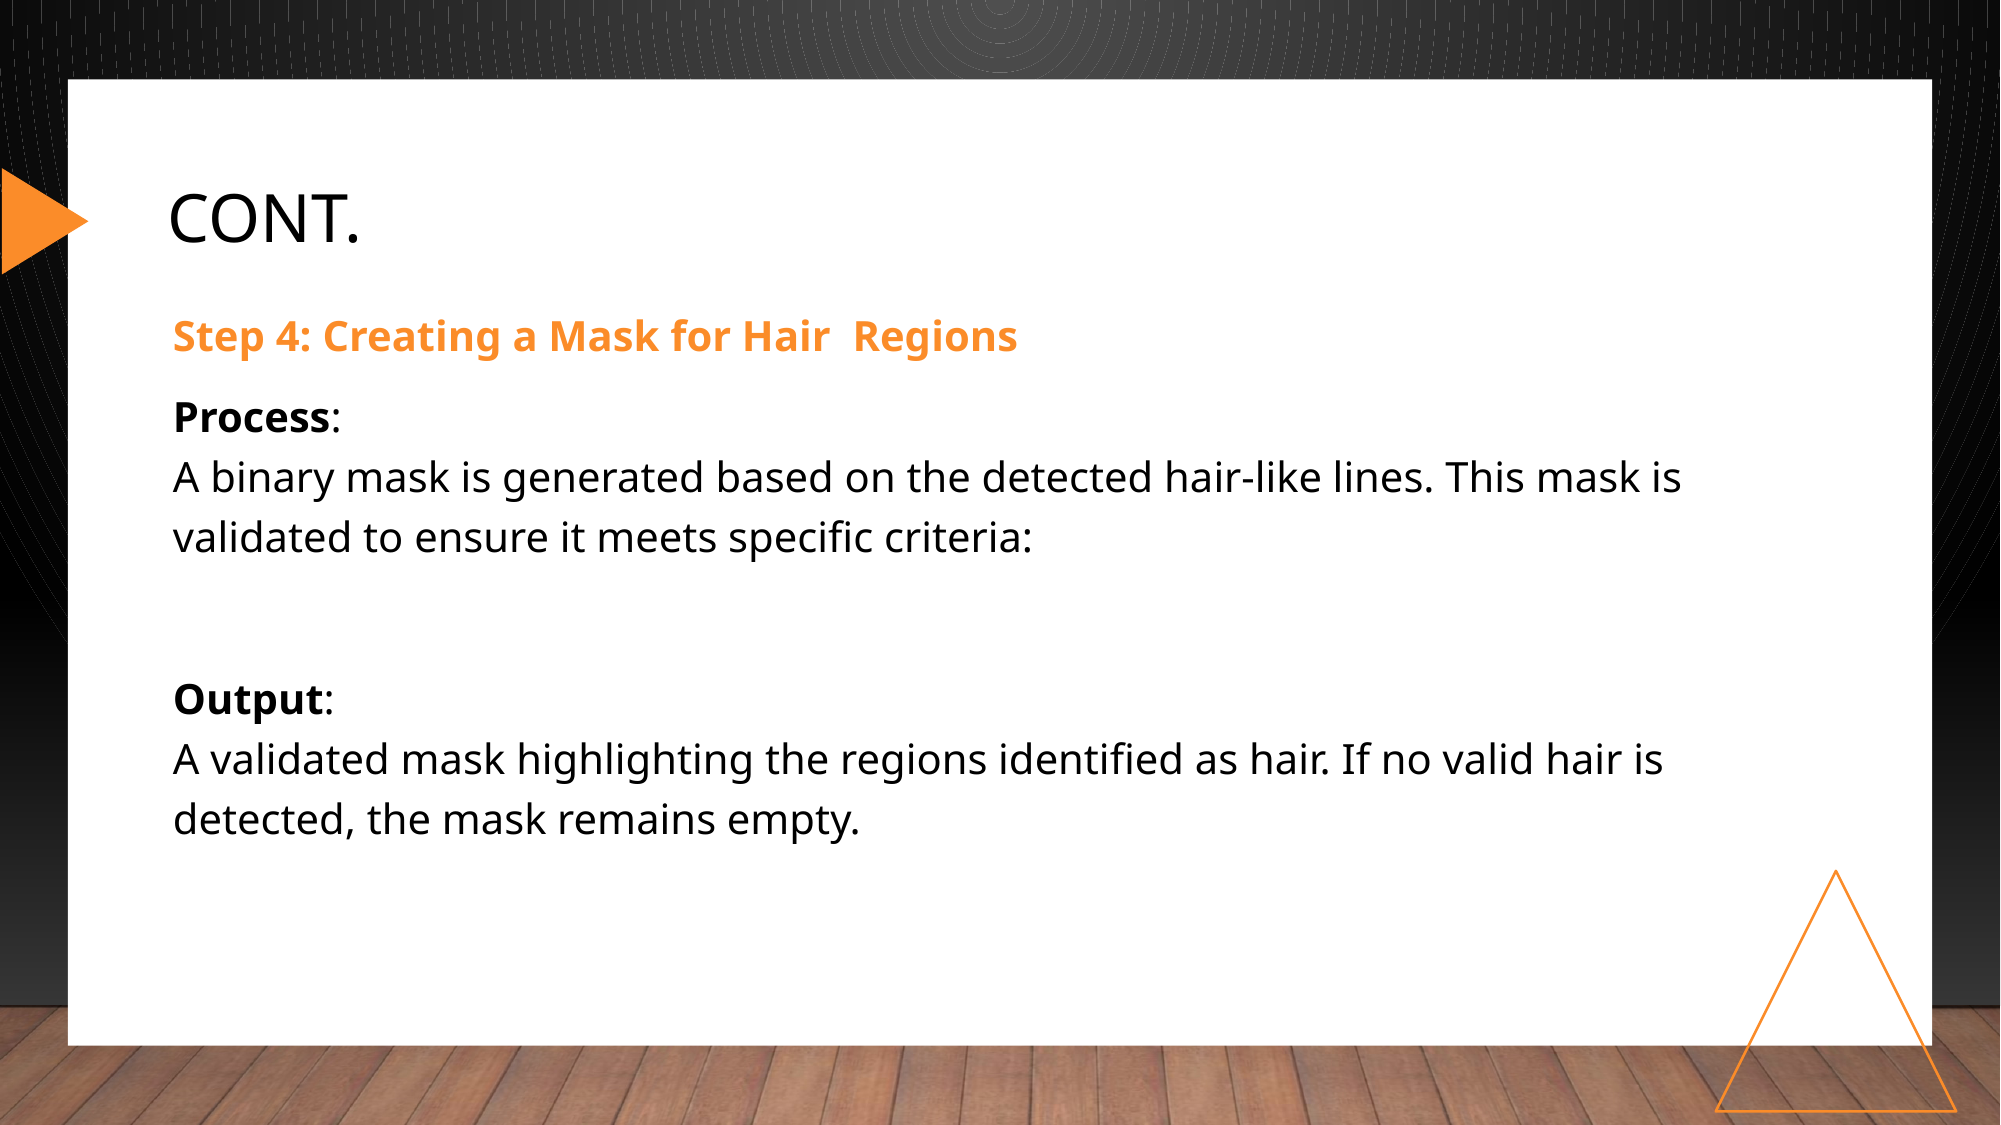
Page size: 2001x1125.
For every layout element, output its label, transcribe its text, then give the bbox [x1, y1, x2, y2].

list Step 4: Creating a Mask for Hair Regions Process: A binary mask is generated based on the detected hair-like lines. This mask is validated to ensure it meets specific criteria: Output: A validated mask highlighting the regions identified as hair. If no valid hair is detected, the mask remains empty. [157, 292, 1871, 974]
title Cont. [152, 146, 1868, 296]
picture [0, 1005, 2000, 1125]
picture [1719, 1046, 1953, 1110]
